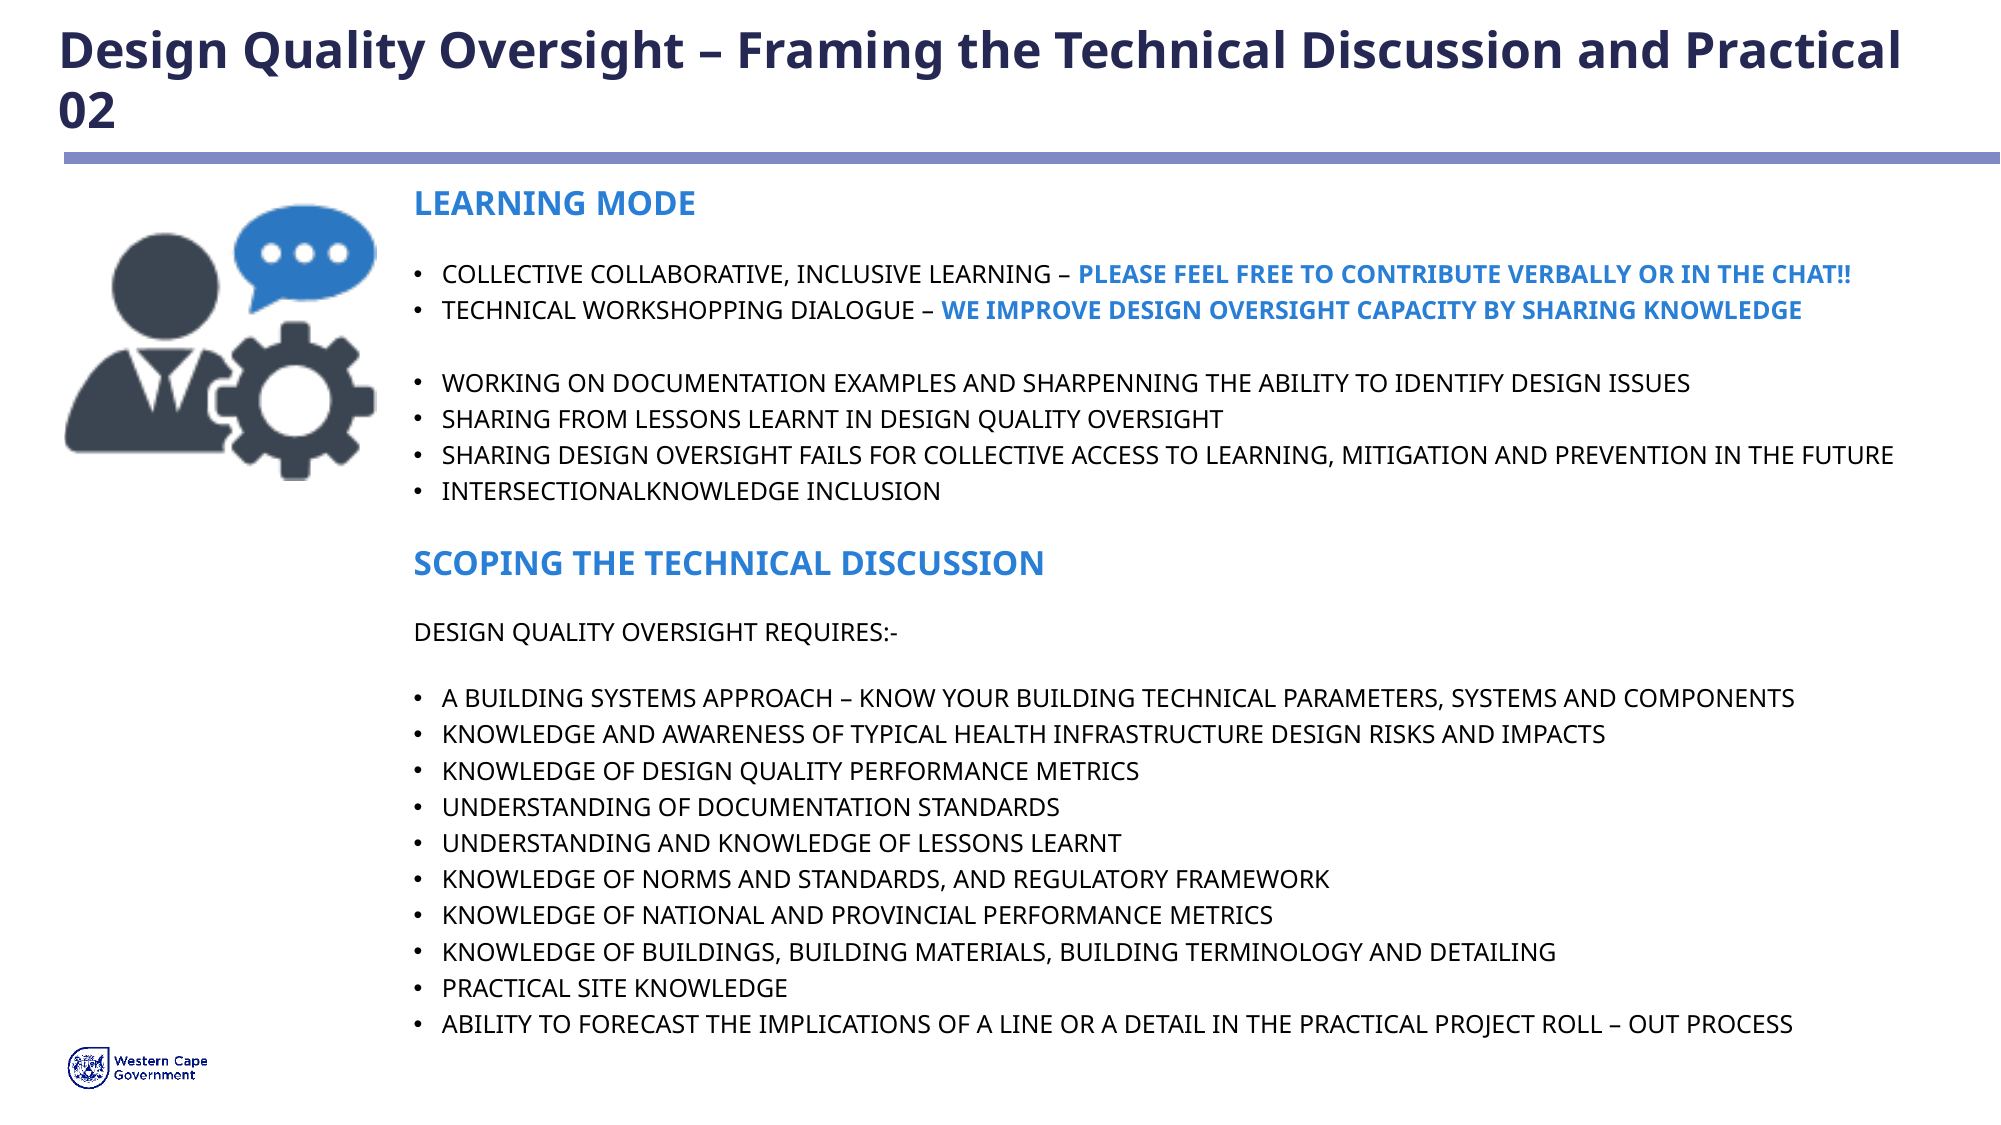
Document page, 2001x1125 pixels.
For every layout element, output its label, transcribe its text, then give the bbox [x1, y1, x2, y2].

picture [1983, 152, 2000, 164]
picture [64, 152, 401, 164]
text_box LEARNING MODE COLLECTIVE COLLABORATIVE, INCLUSIVE LEARNING – PLEASE FEEL FREE TO CONTRIBUTE VERBALLY OR IN THE CHAT!! TECHNICAL WORKSHOPPING DIALOGUE – WE IMPROVE DESIGN OVERSIGHT CAPACITY BY SHARING KNOWLEDGE WORKING ON DOCUMENTATION EXAMPLES AND SHARPENNING THE ABILITY TO IDENTIFY DESIGN ISSUES SHARING FROM LESSONS LEARNT IN DESIGN QUALITY OVERSIGHT SHARING DESIGN OVERSIGHT FAILS FOR COLLECTIVE ACCESS TO LEARNING, MITIGATION AND PREVENTION IN THE FUTURE INTERSECTIONALKNOWLEDGE INCLUSION SCOPING THE TECHNICAL DISCUSSION DESIGN QUALITY OVERSIGHT REQUIRES:- A BUILDING SYSTEMS APPROACH – KNOW YOUR BUILDING TECHNICAL PARAMETERS, SYSTEMS AND COMPONENTS KNOWLEDGE AND AWARENESS OF TYPICAL HEALTH INFRASTRUCTURE DESIGN RISKS AND IMPACTS KNOWLEDGE OF DESIGN QUALITY PERFORMANCE METRICS UNDERSTANDING OF DOCUMENTATION STANDARDS UNDERSTANDING AND KNOWLEDGE OF LESSONS LEARNT KNOWLEDGE OF NORMS AND STANDARDS, AND REGULATORY FRAMEWORK KNOWLEDGE OF NATIONAL AND PROVINCIAL PERFORMANCE METRICS KNOWLEDGE OF BUILDINGS, BUILDING MATERIALS, BUILDING TERMINOLOGY AND DETAILING PRACTICAL SITE KNOWLEDGE ABILITY TO FORECAST THE IMPLICATIONS OF A LINE OR A DETAIL IN THE PRACTICAL PROJECT ROLL – OUT PROCESS [401, 135, 1983, 1033]
text_box [64, 202, 377, 481]
title Design Quality Oversight – Framing the Technical Discussion and Practical 02 [46, 32, 1928, 125]
picture [53, 1032, 237, 1103]
